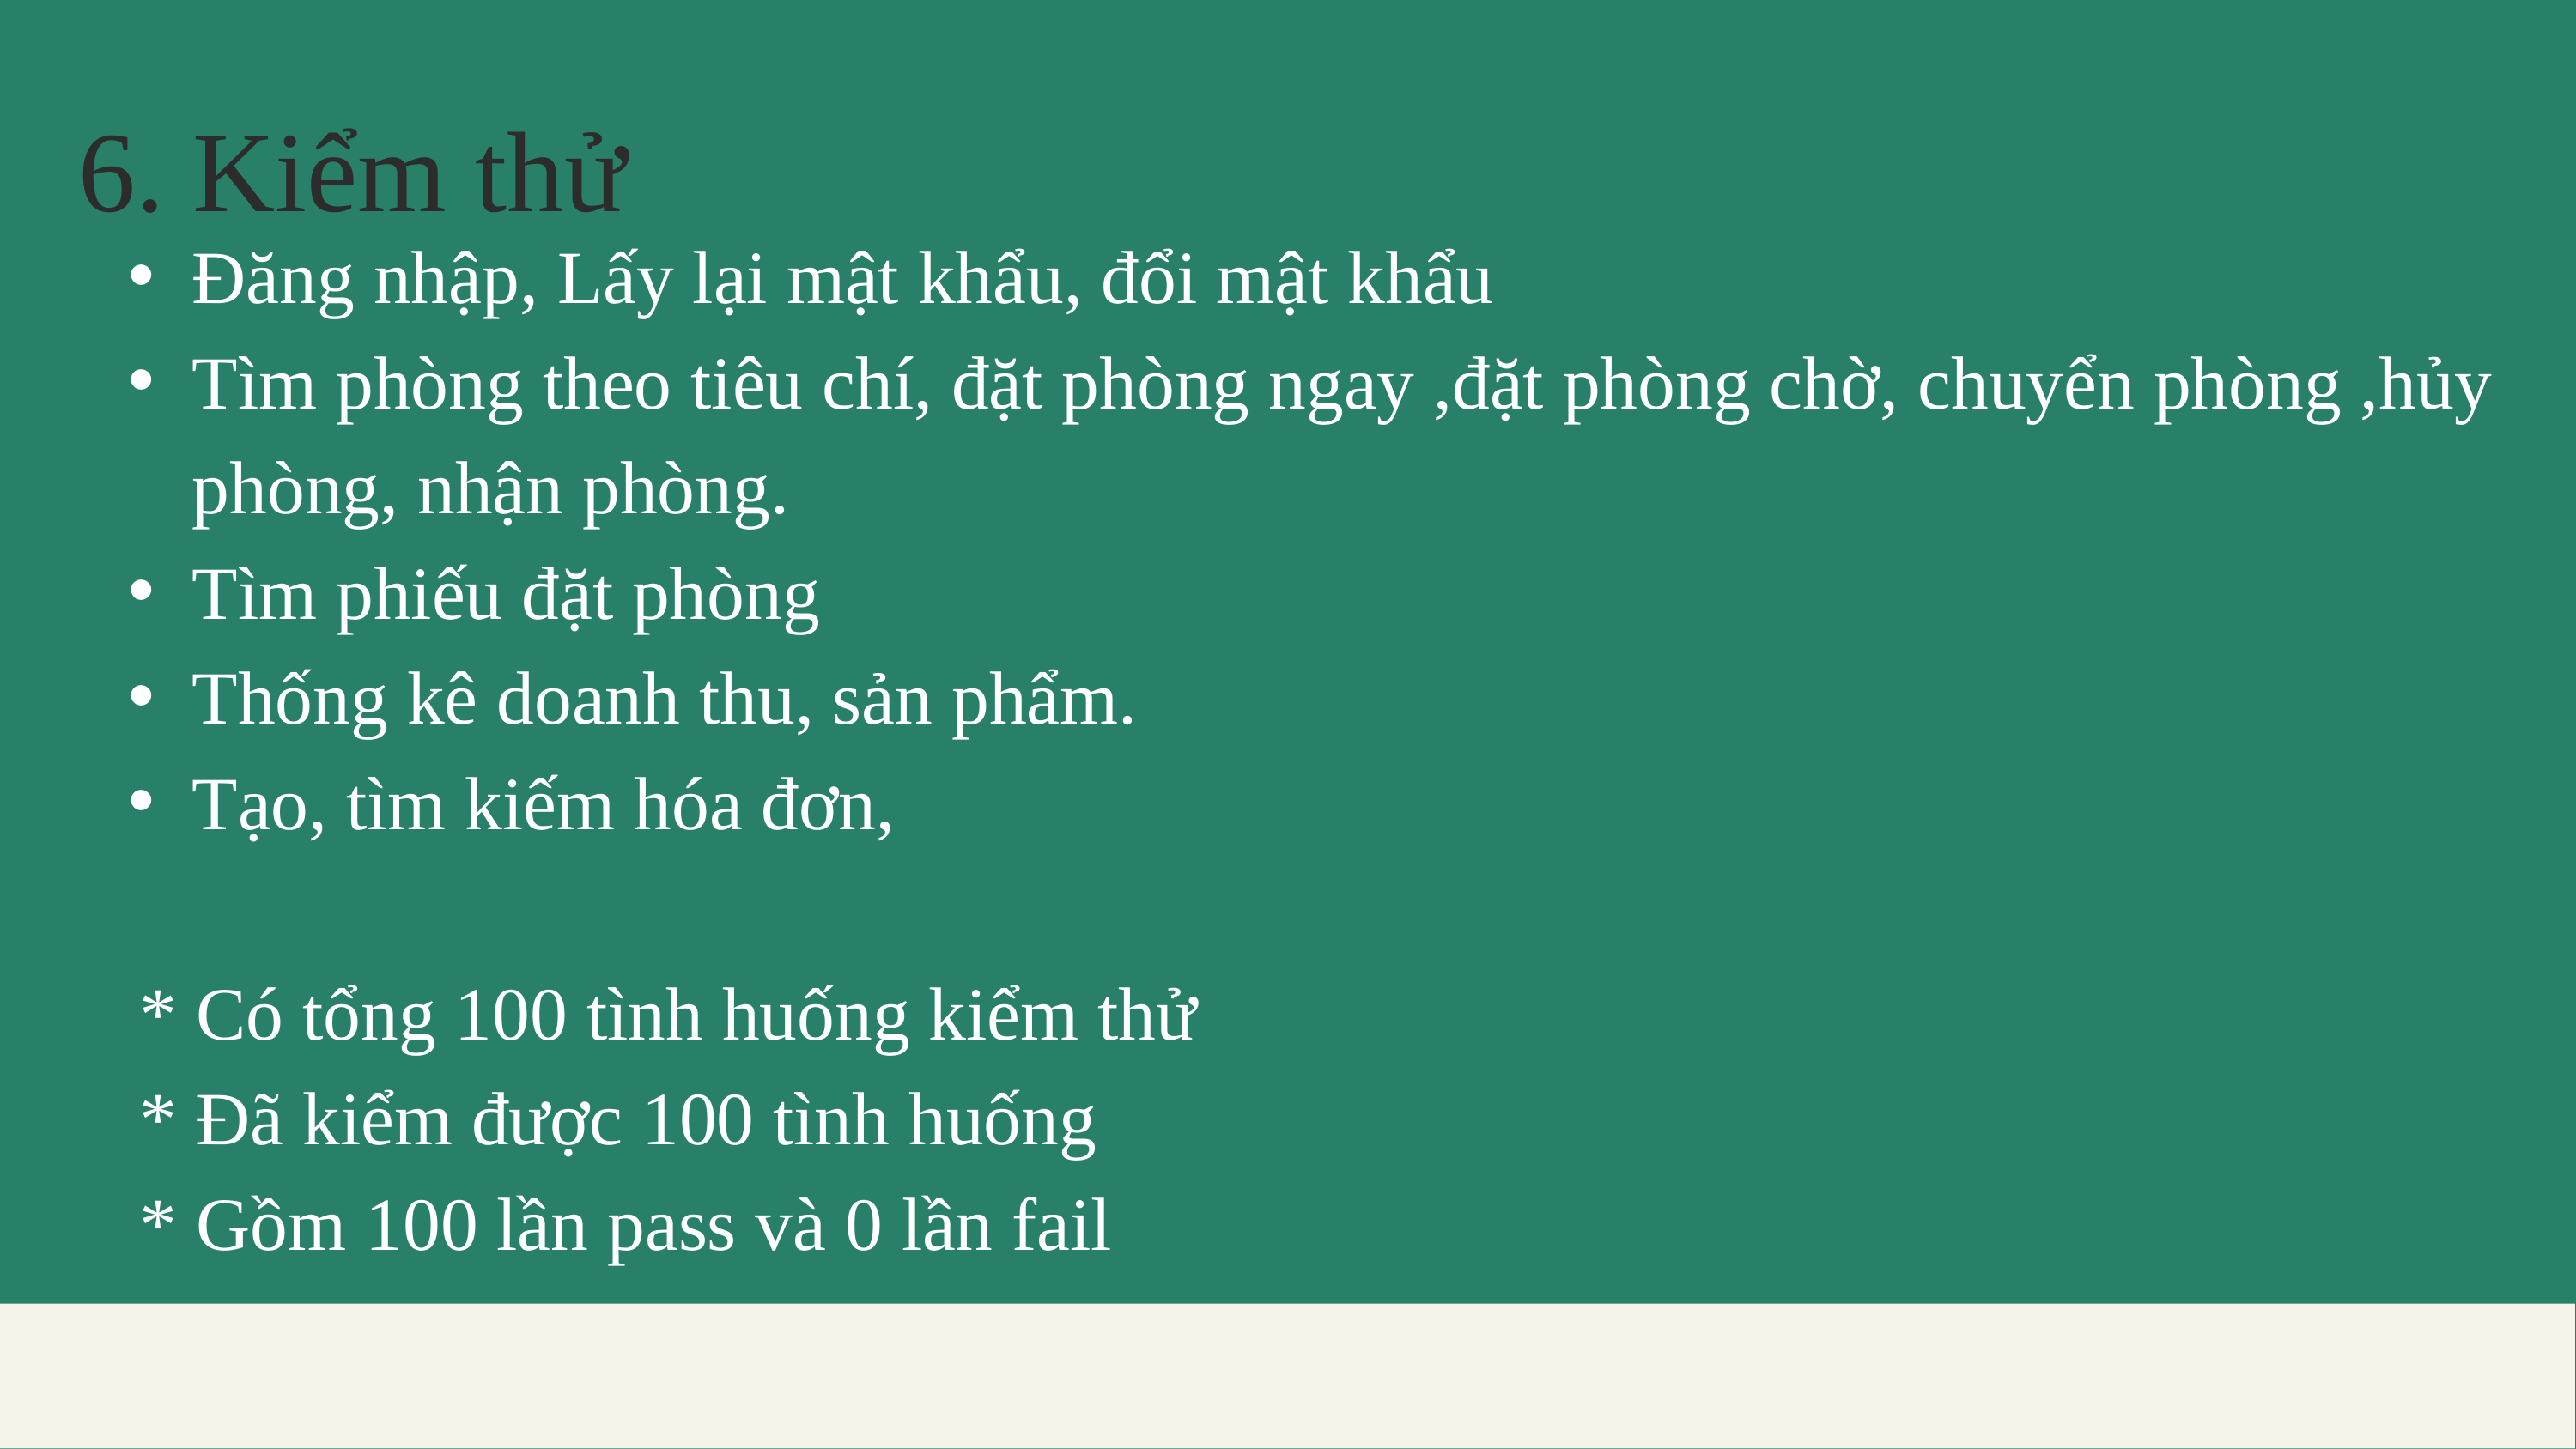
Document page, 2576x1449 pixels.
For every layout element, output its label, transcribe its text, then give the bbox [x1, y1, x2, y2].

text_box Đăng nhập, Lấy lại mật khẩu, đổi mật khẩu Tìm phòng theo tiêu chí, đặt phòng ngay ,đặt phòng chờ, chuyển phòng ,hủy phòng, nhận phòng. Tìm phiếu đặt phòng Thống kê doanh thu, sản phẩm. Tạo, tìm kiếm hóa đơn, * Có tổng 100 tình huống kiểm thử * Đã kiểm được 100 tình huống * Gồm 100 lần pass và 0 lần fail [64, 213, 2546, 1355]
text_box [0, 1303, 2575, 1449]
text_box 6. Kiểm thử [78, 50, 982, 213]
